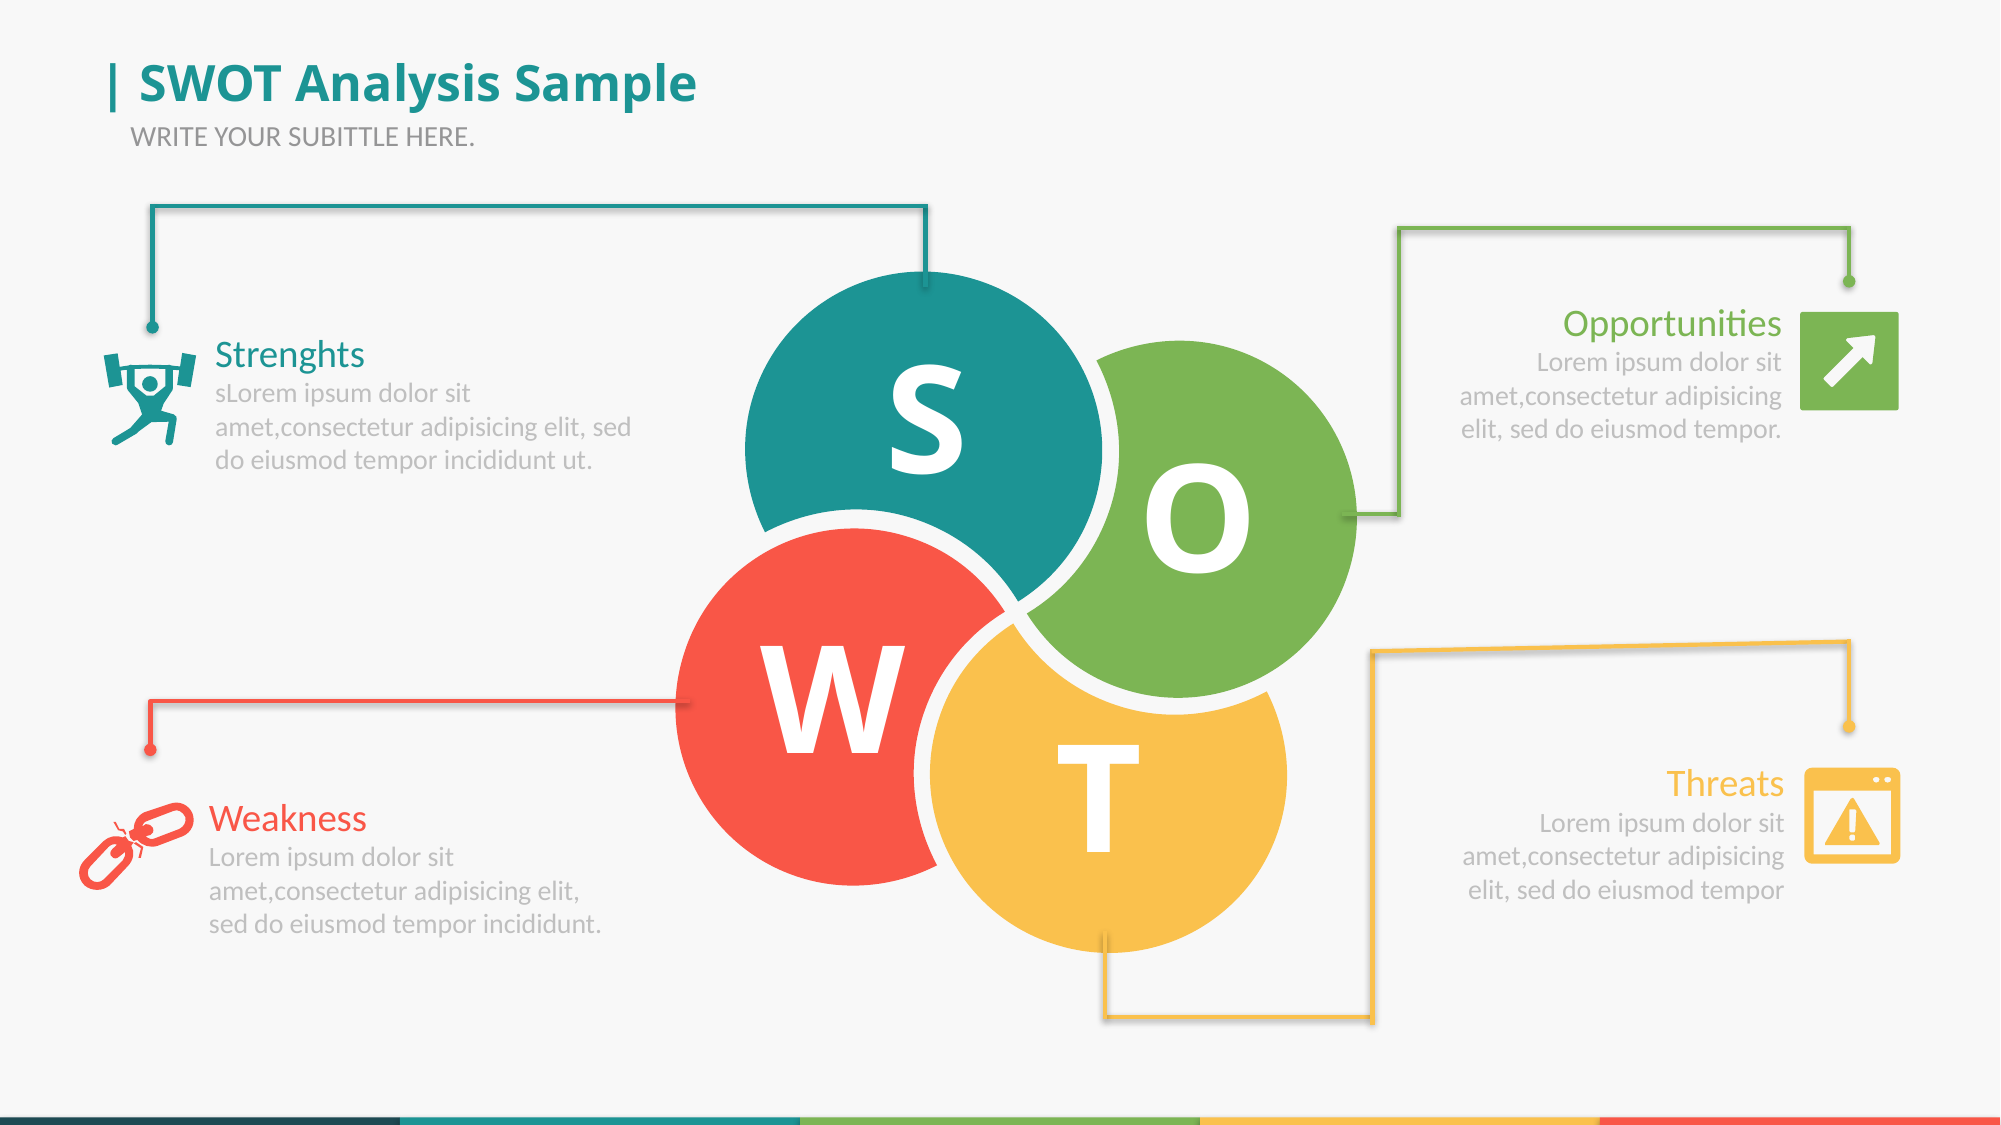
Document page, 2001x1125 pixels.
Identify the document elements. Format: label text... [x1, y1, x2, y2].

text_box Opportunities Lorem ipsum dolor sit amet,consectetur adipisicing elit, sed do eiusmod tempor. [1430, 290, 1782, 445]
text_box Strenghts sLorem ipsum dolor sit amet,consectetur adipisicing elit, sed do eiusmod tempor incididunt ut. [215, 335, 644, 476]
text_box [103, 352, 197, 446]
text_box [934, 271, 1038, 313]
text_box [931, 623, 1288, 953]
text_box WRITE YOUR SUBITTLE HERE. [130, 117, 1598, 176]
text_box T [979, 692, 1219, 893]
text_box Weakness Lorem ipsum dolor sit amet,consectetur adipisicing elit, sed do eiusmod tempor incididunt. [208, 784, 390, 939]
text_box | SWOT Analysis Sample [99, 51, 1602, 132]
text_box [745, 335, 815, 533]
text_box [79, 802, 194, 890]
text_box O [1078, 412, 1318, 613]
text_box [150, 203, 928, 328]
text_box [1804, 767, 1901, 864]
text_box [675, 597, 938, 886]
text_box [1800, 311, 1899, 411]
text_box [897, 321, 1099, 602]
text_box Weakness Lorem ipsum dolor sit amet,consectetur adipisicing elit, sed do eiusmod tempor incididunt. [451, 784, 622, 939]
text_box W [713, 593, 953, 794]
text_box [1371, 641, 1846, 652]
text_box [395, 455, 445, 996]
text_box Threats Lorem ipsum dolor sit amet,consectetur adipisicing elit, sed do eiusmod tempor [1433, 750, 1785, 905]
text_box S [807, 313, 1047, 514]
text_box [716, 528, 1005, 659]
text_box [1026, 340, 1357, 694]
